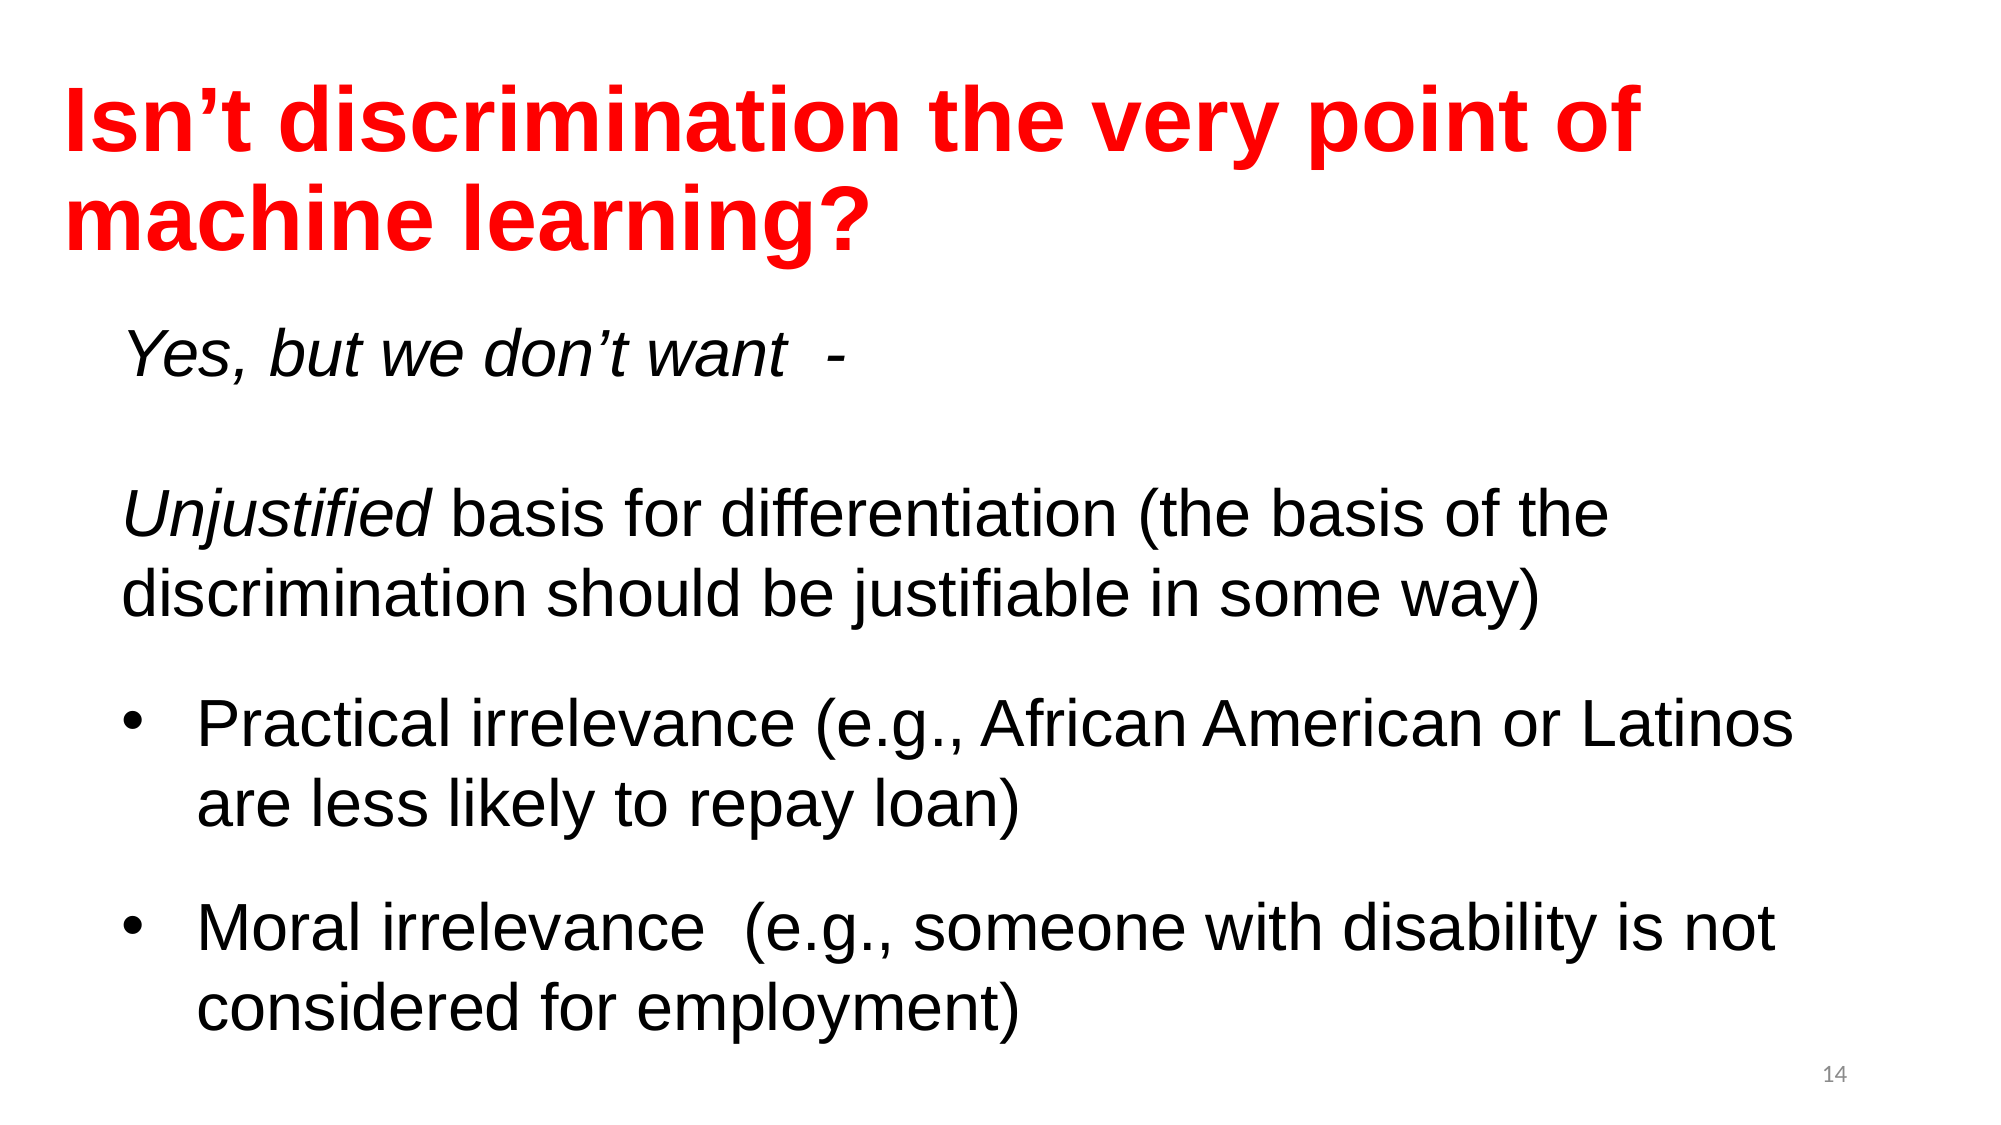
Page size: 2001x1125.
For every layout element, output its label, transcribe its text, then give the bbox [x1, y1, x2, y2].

slide_number 14 [1412, 1042, 1863, 1103]
text_box Yes, but we don’t want - Unjustified basis for differentiation (the basis of the discrimination should be justifiable in some way) Practical irrelevance (e.g., African American or Latinos are less likely to repay loan) Moral irrelevance (e.g., someone with disability is not considered for employment) [106, 302, 1828, 1052]
title Isn’t discrimination the very point of machine learning? [48, 27, 1774, 315]
